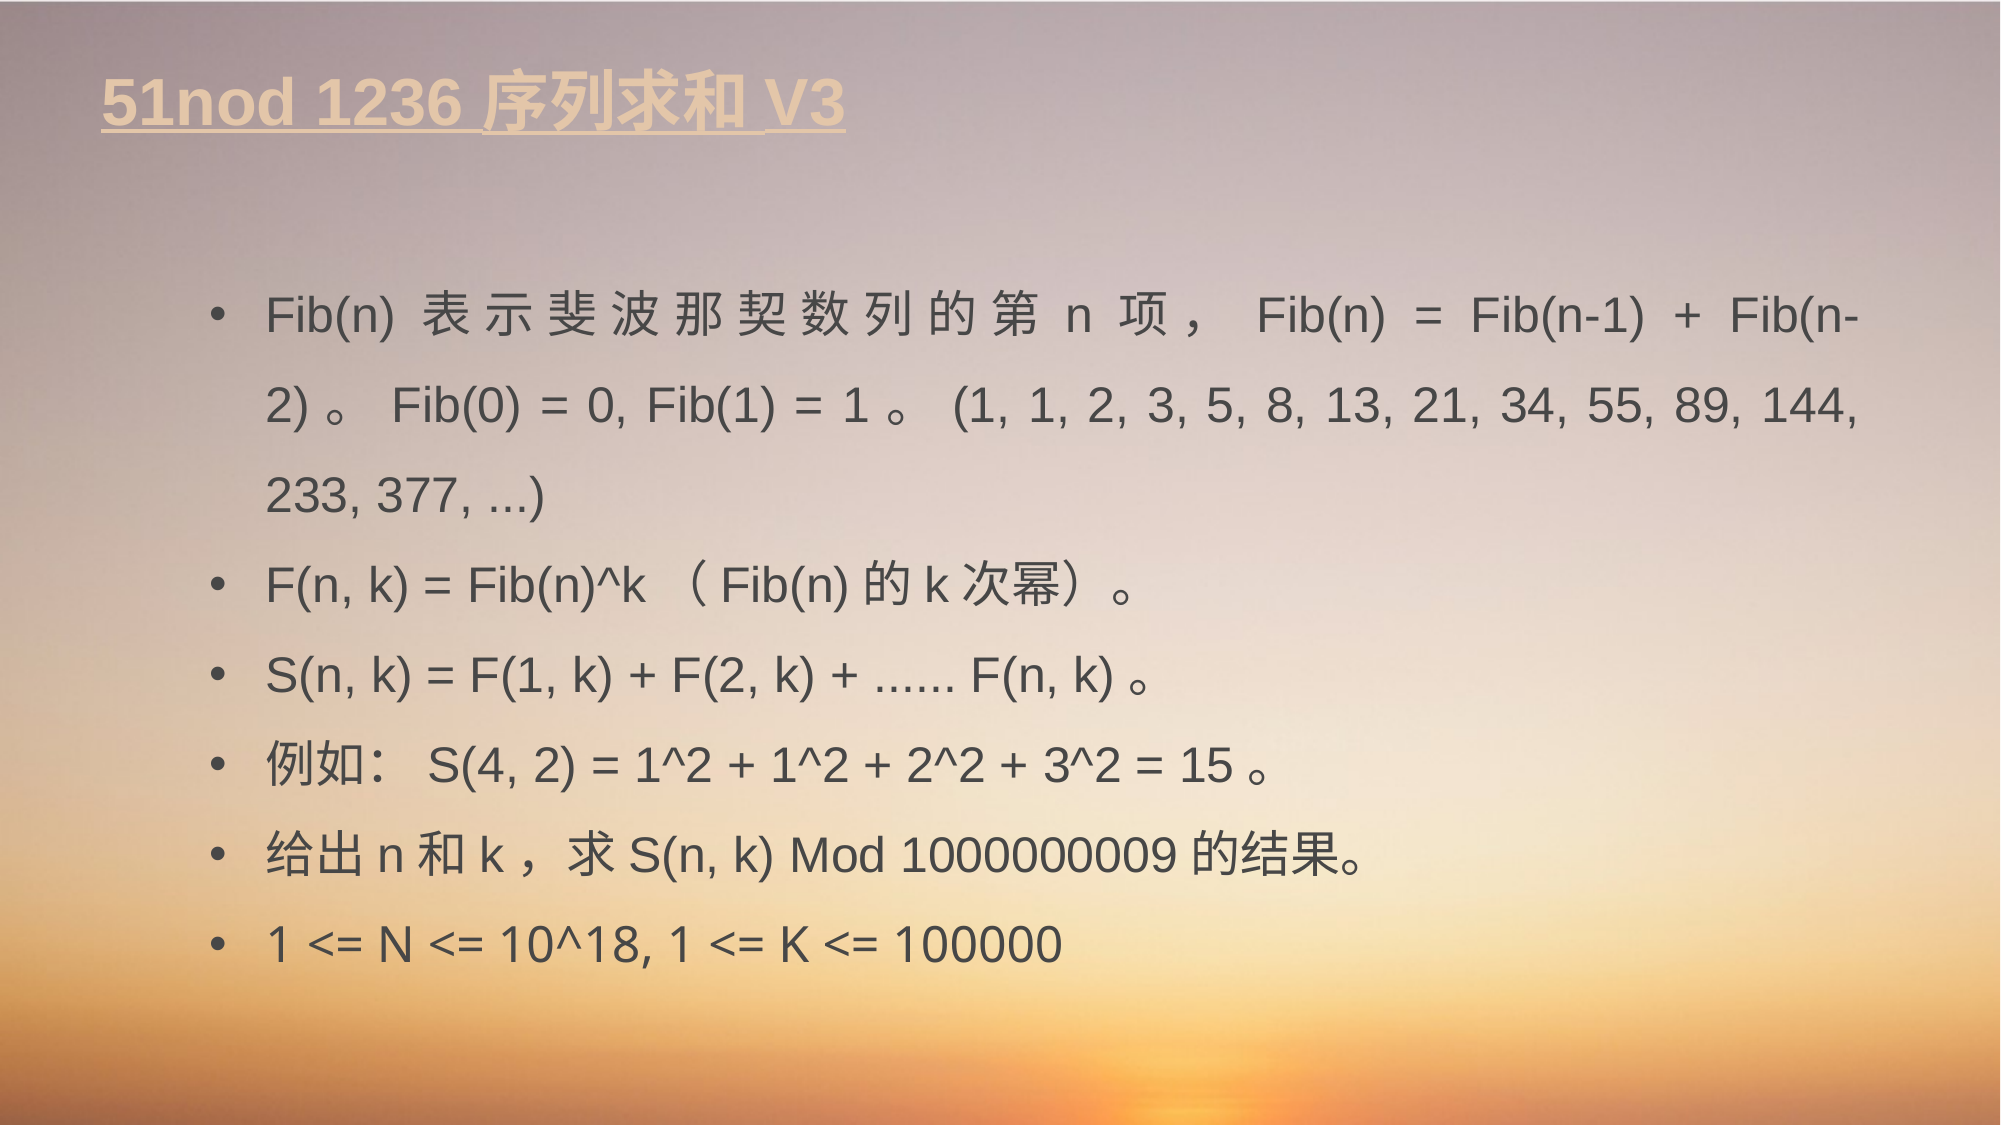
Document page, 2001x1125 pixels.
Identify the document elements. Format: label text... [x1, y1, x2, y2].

picture [0, 0, 2001, 1125]
list Fib(n)表示斐波那契数列的第n项，Fib(n) = Fib(n-1) + Fib(n-2)。Fib(0) = 0, Fib(1) = 1。(1, 1, 2, 3, 5, 8, 13, 21, 34, 55, 89, 144, 233, 377, ...) F(n, k) = Fib(n)^k（Fib(n)的k次幂）。 S(n, k) = F(1, k) + F(2, k) + ...... F(n, k)。 例如：S(4, 2) = 1^2 + 1^2 + 2^2 + 3^2 = 15。 给出n和k，求S(n, k) Mod 1000000009的结果。 1 <= N <= 10^18, 1 <= K <= 100000 [191, 245, 1879, 1002]
title 51nod 1236 序列求和 V3 [86, 38, 1914, 154]
